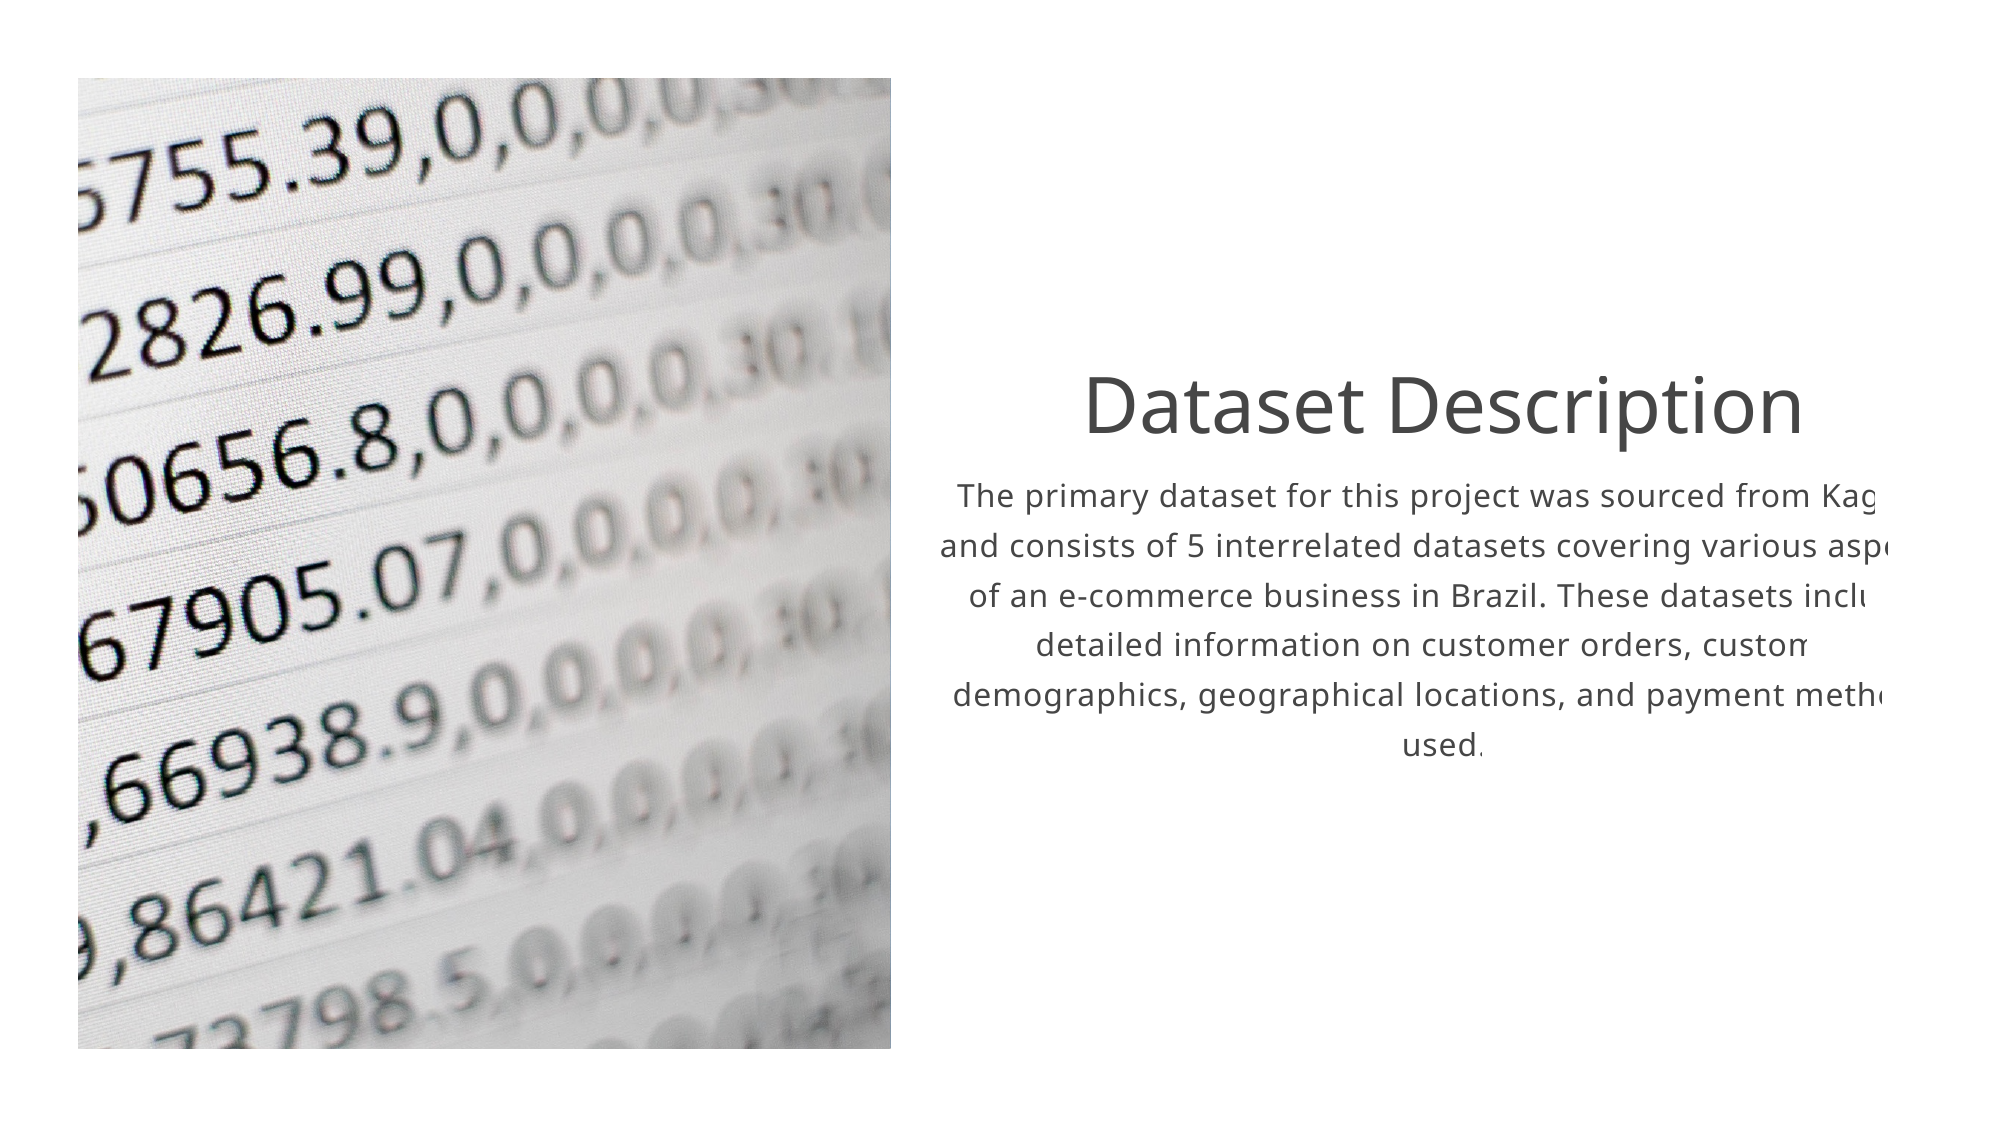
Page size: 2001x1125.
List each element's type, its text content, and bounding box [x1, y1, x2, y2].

text_box The primary dataset for this project was sourced from Kaggle and consists of 5 interrelated datasets covering various aspects of an e-commerce business in Brazil. These datasets include detailed information on customer orders, customer demographics, geographical locations, and payment methods used. [935, 464, 1953, 763]
text_box Dataset Description [935, 366, 1953, 450]
picture [77, 77, 891, 1049]
